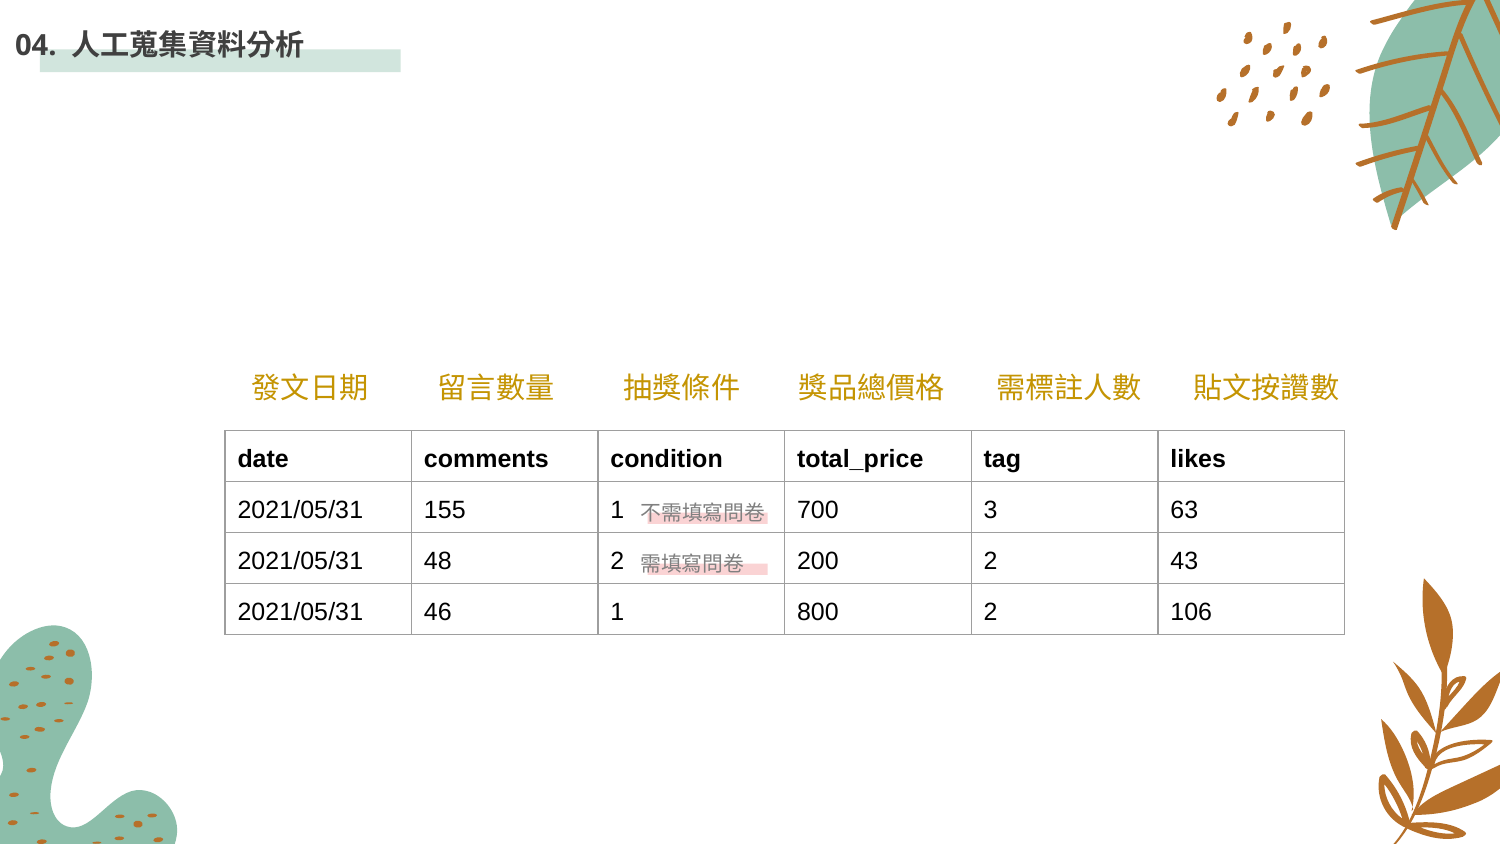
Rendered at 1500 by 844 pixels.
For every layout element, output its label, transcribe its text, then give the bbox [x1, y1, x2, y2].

table_cell 48 [412, 533, 597, 583]
table_cell 2 [972, 533, 1157, 583]
table_header likes [1159, 431, 1344, 481]
text_box 需標註人數 [981, 362, 1158, 412]
table_header total_price [785, 431, 971, 481]
table_cell 46 [412, 584, 597, 634]
text_box 發文日期 [236, 362, 384, 412]
text_box 需填寫問卷 [625, 543, 760, 584]
table_cell 2021/05/31 [226, 482, 411, 532]
table_cell 63 [1159, 482, 1344, 532]
table_cell 2 [972, 584, 1157, 634]
table_cell 200 [785, 533, 971, 583]
title 04. 人工蒐集資料分析 [0, 0, 592, 88]
text_box 留言數量 [422, 362, 570, 412]
text_box 抽獎條件 [608, 362, 756, 412]
table_header comments [412, 431, 597, 481]
table_cell 700 [785, 482, 971, 532]
table_cell 2021/05/31 [226, 533, 411, 583]
table_cell 1 [599, 584, 784, 634]
table_cell 106 [1159, 584, 1344, 634]
table_cell 43 [1159, 533, 1344, 583]
table_header date [226, 431, 411, 481]
table_cell 3 [972, 482, 1157, 532]
table_header tag [972, 431, 1157, 481]
table_cell 2021/05/31 [226, 584, 411, 634]
table_header condition [599, 431, 784, 481]
table_cell 155 [412, 482, 597, 532]
table_cell 1 [599, 482, 784, 532]
text_box 獎品總價格 [784, 362, 961, 412]
text_box 不需填寫問卷 [625, 492, 781, 533]
table_cell 800 [785, 584, 971, 634]
text_box 貼文按讚數 [1178, 362, 1355, 412]
table_cell 2 [599, 533, 784, 583]
